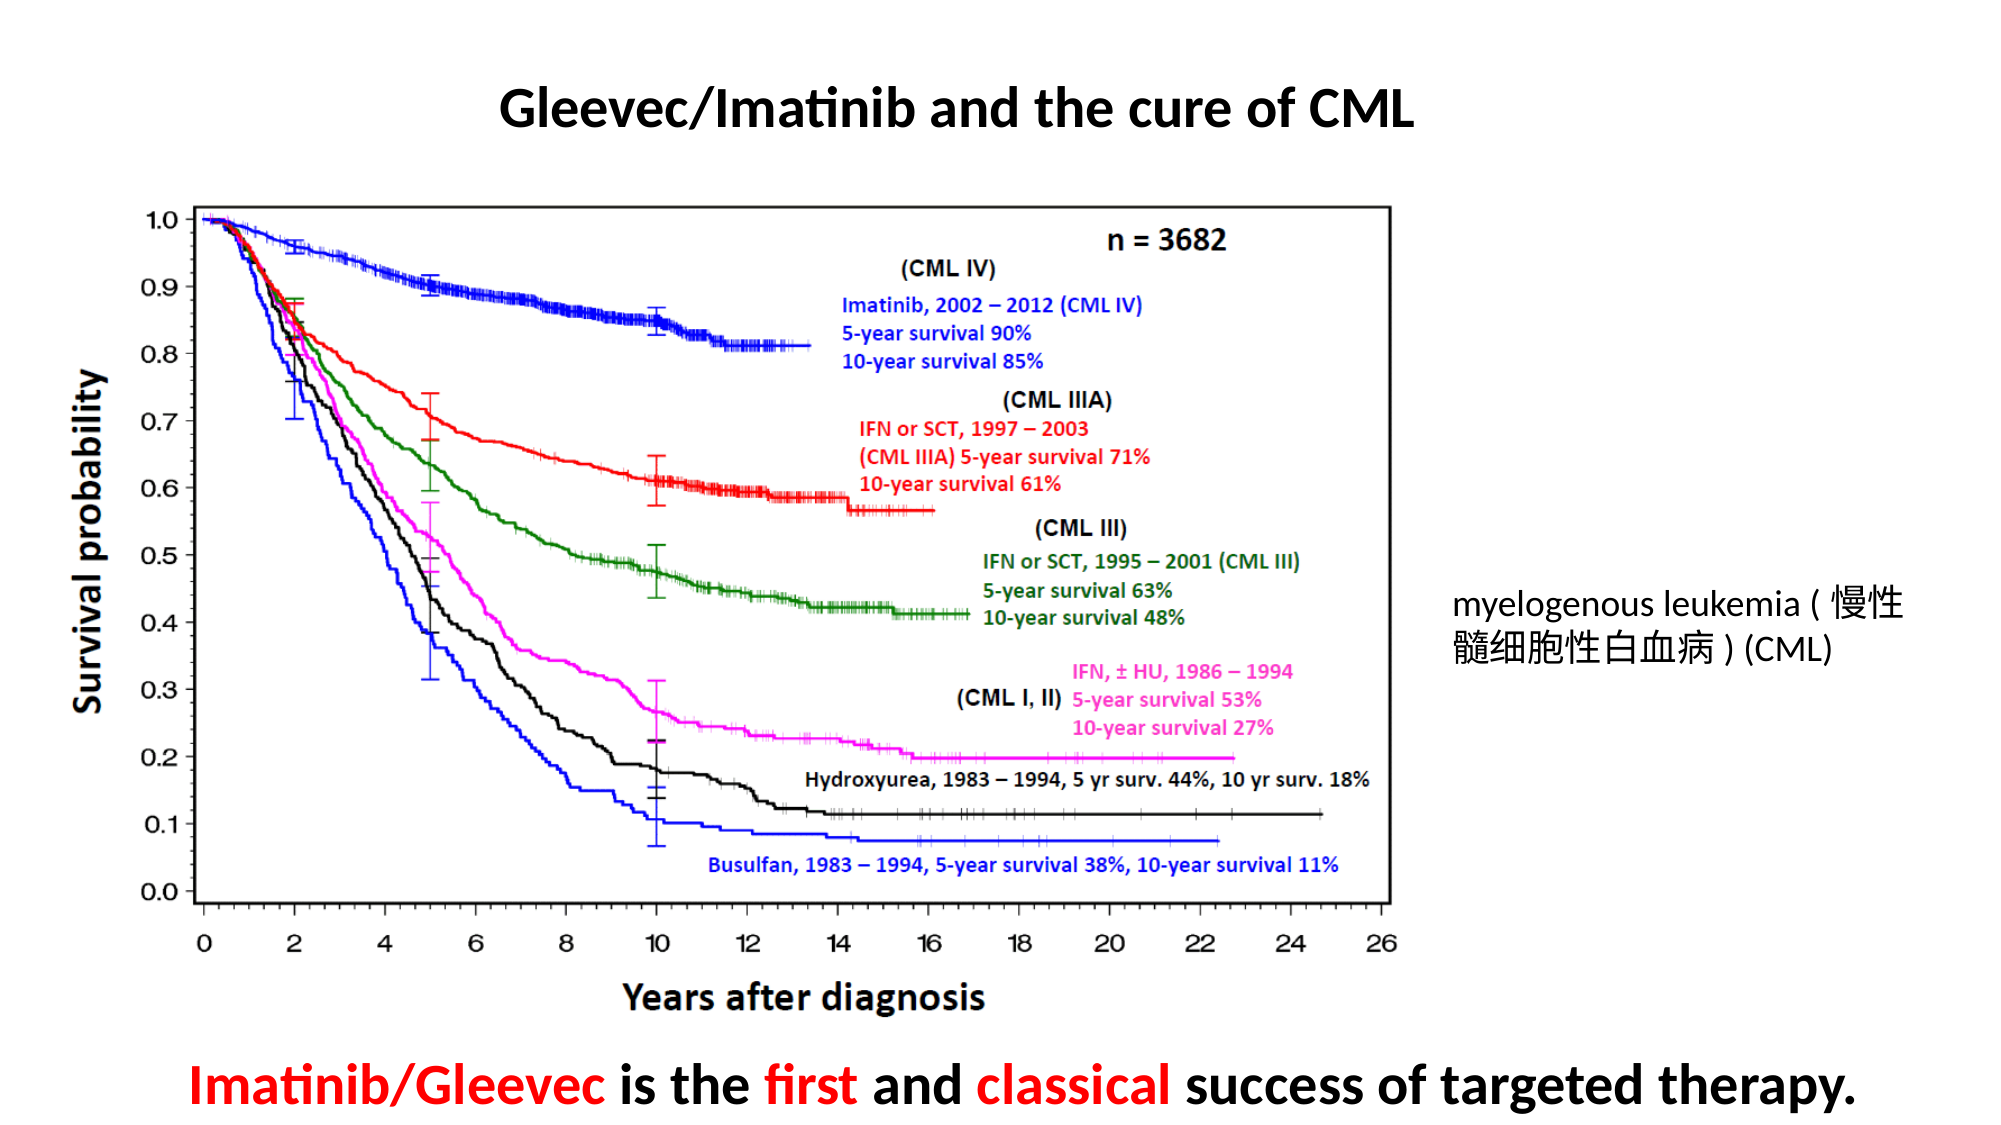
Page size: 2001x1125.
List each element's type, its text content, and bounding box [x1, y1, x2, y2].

picture [44, 164, 1419, 1025]
text_box Imatinib/Gleevec is the first and classical success of targeted therapy. [174, 1039, 1874, 1124]
text_box Gleevec/Imatinib and the cure of CML [484, 61, 1432, 147]
text_box myelogenous leukemia (慢性髓细胞性白血病) (CML) [1437, 571, 1954, 676]
